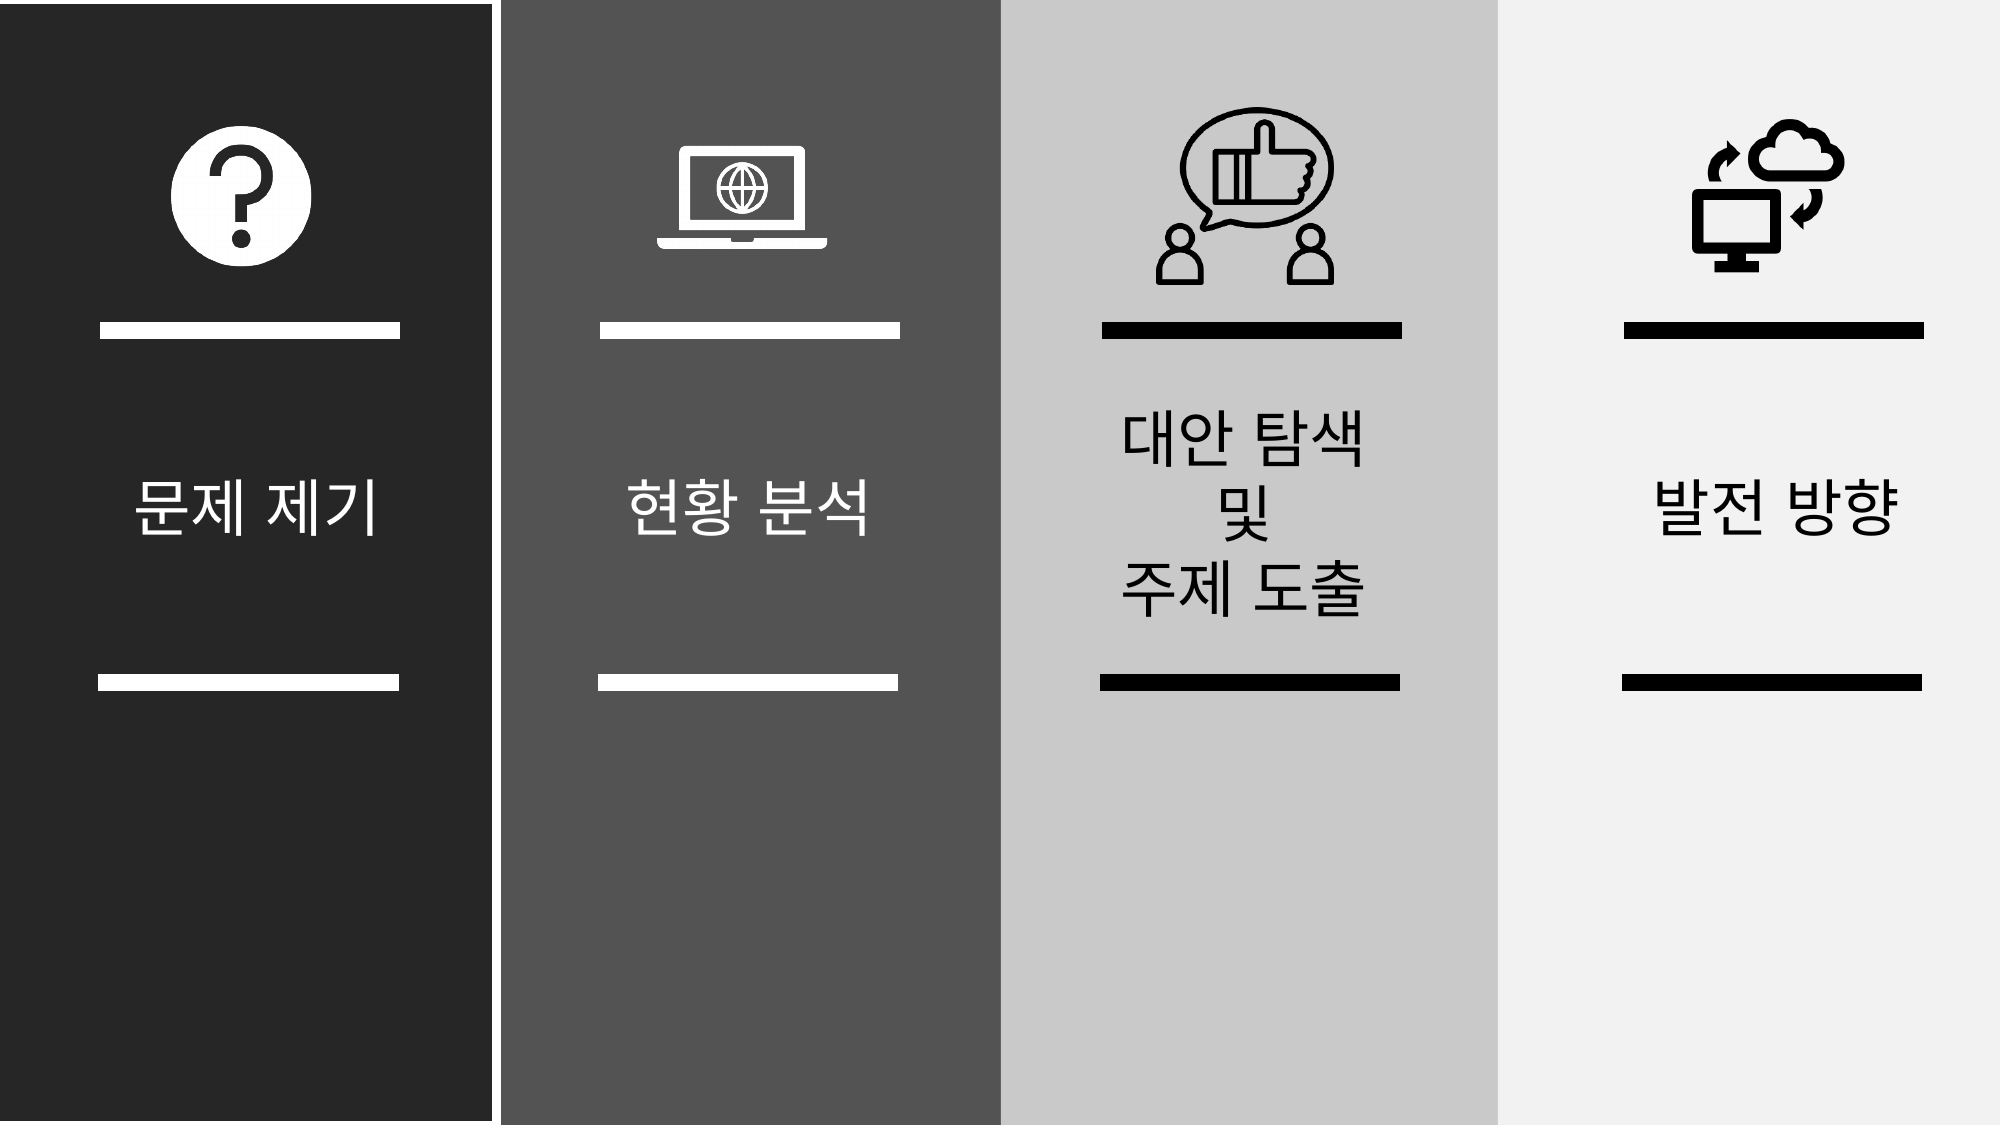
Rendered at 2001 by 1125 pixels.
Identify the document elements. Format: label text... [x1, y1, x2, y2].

text_box 현황 분석 [576, 461, 923, 551]
picture [152, 107, 330, 285]
picture [653, 107, 831, 286]
text_box [1000, 0, 1497, 1125]
picture [1156, 107, 1334, 285]
text_box [1497, 0, 2000, 1125]
text_box 대안 탐색 및 주제 도출 [1071, 392, 1417, 633]
text_box 발전 방향 [1603, 461, 1950, 551]
picture [1679, 107, 1857, 285]
text_box 문제 제기 [84, 461, 430, 551]
text_box [498, 0, 1000, 1125]
text_box [0, 0, 498, 1125]
